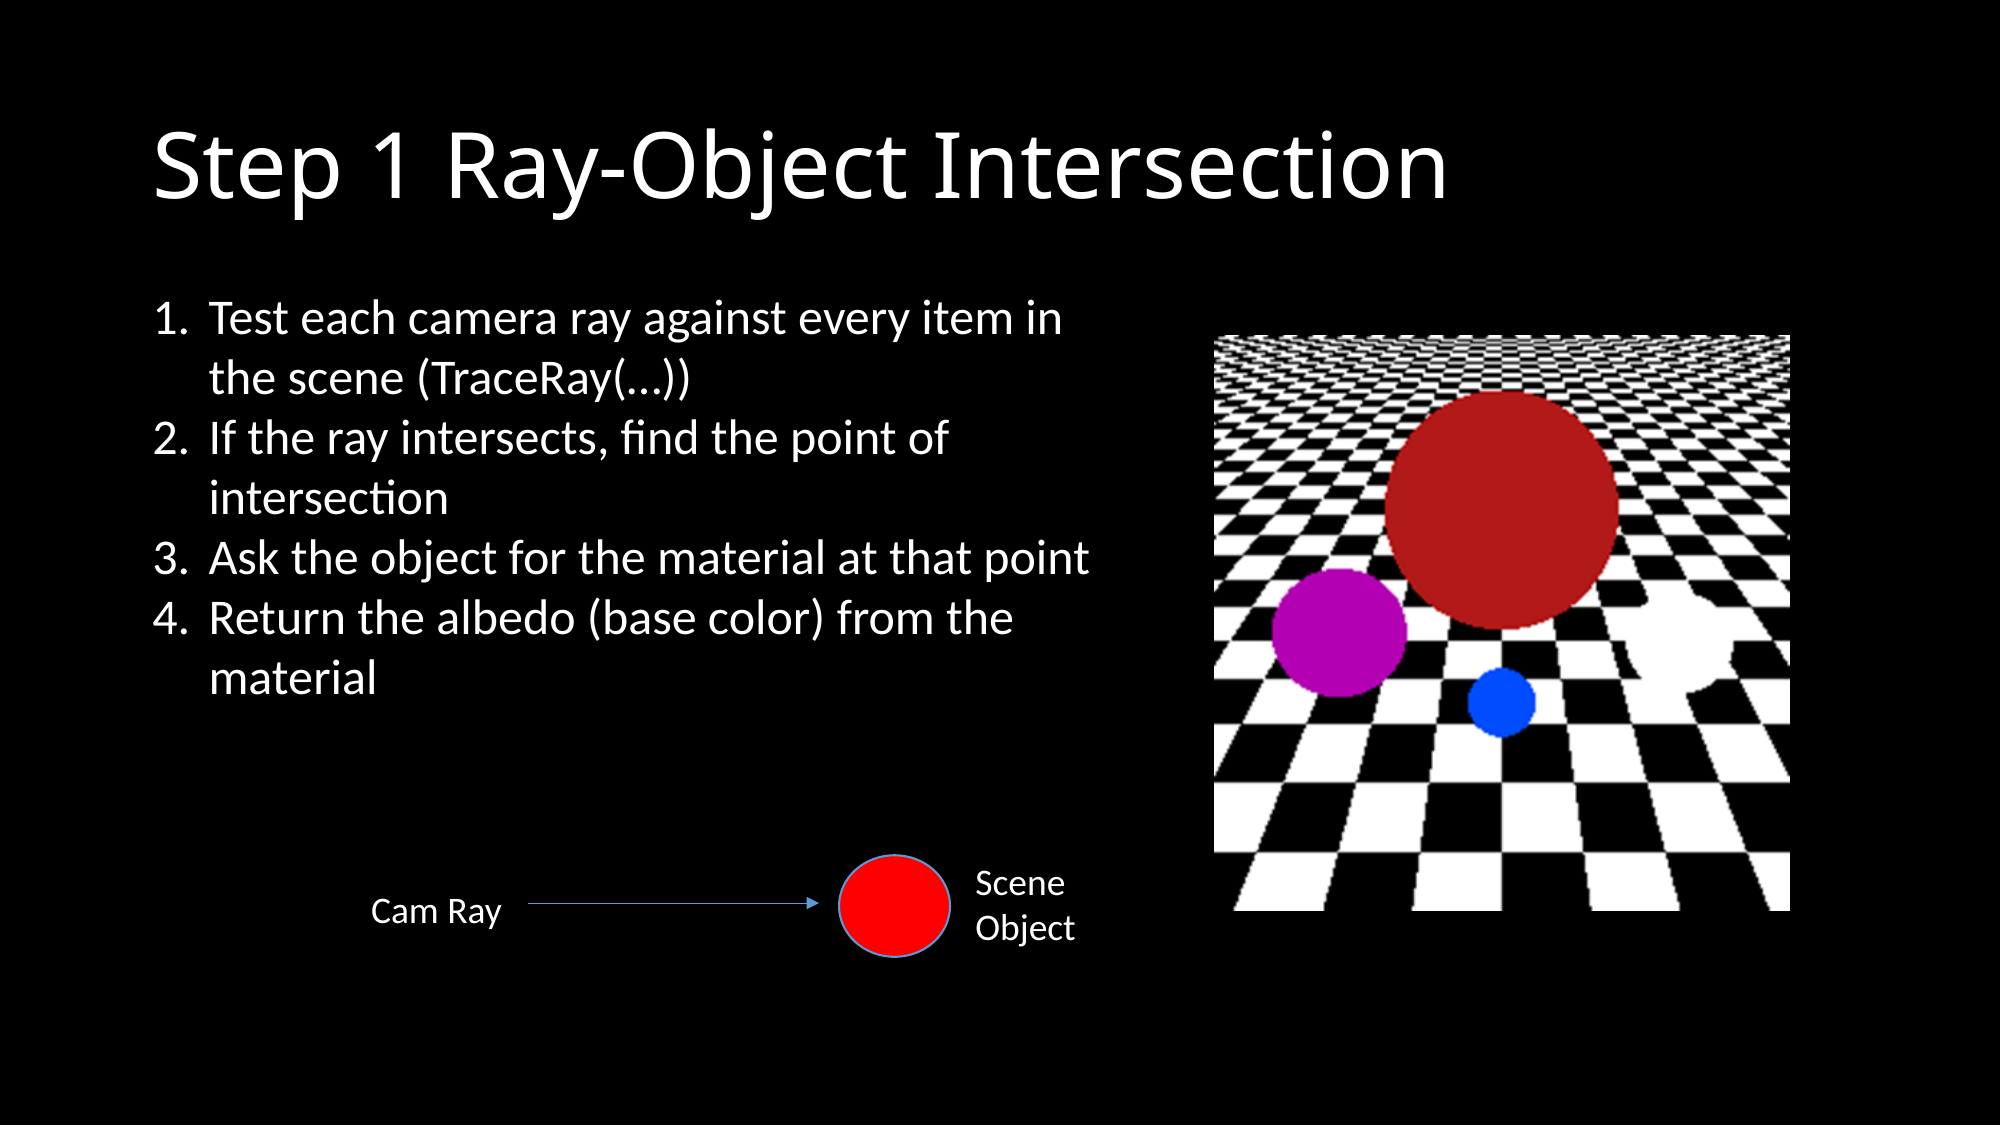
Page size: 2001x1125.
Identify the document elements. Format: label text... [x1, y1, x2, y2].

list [1214, 335, 1790, 912]
text_box Scene Object [960, 850, 1109, 956]
title Step 1 Ray-Object Intersection [137, 59, 1863, 278]
text_box Cam Ray [356, 878, 517, 938]
text_box [838, 854, 952, 958]
text_box Test each camera ray against every item in the scene (TraceRay(…)) If the ray intersects, find the point of intersection Ask the object for the material at that point Return the albedo (base color) from the material [137, 277, 1130, 712]
